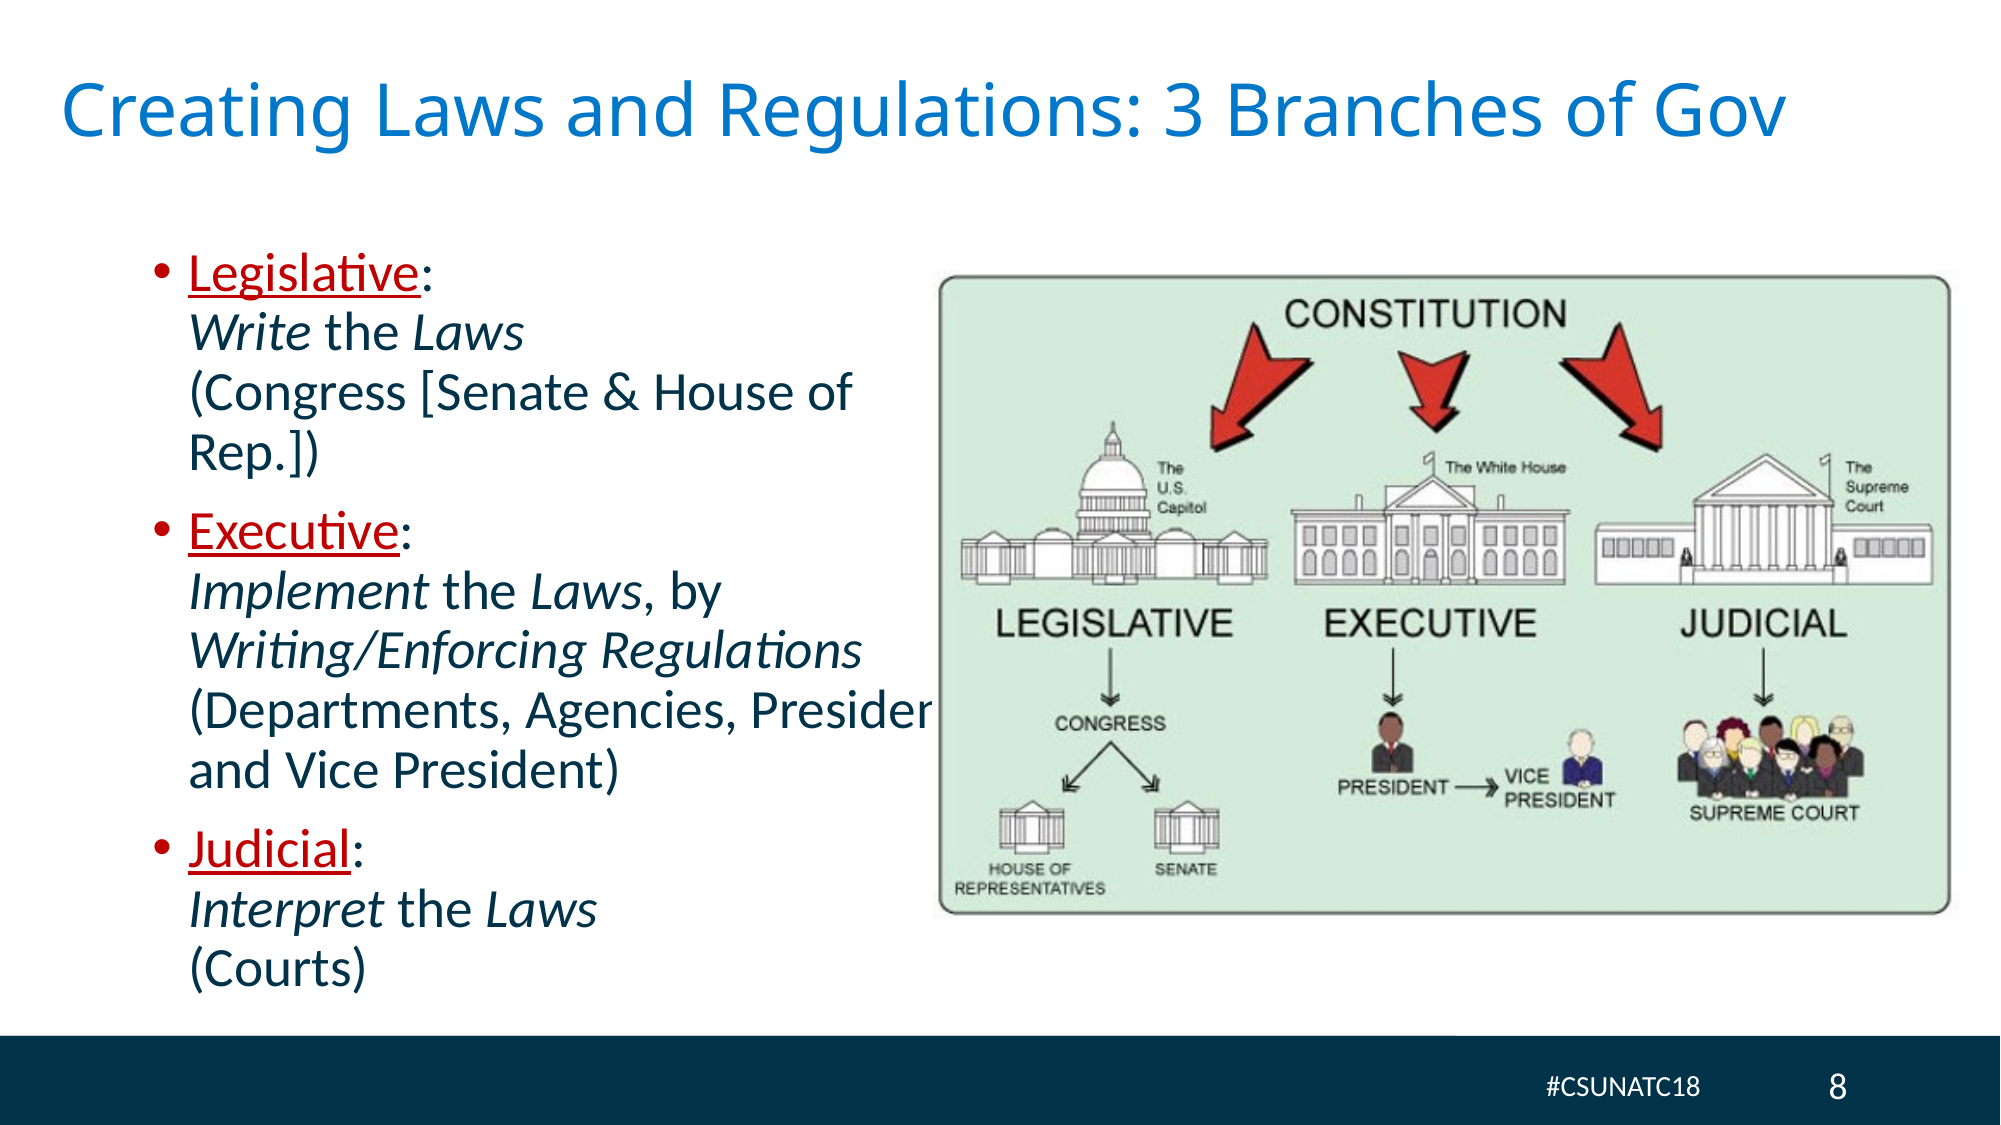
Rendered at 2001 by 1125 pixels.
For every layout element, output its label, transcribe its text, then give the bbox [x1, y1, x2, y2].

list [932, 270, 1960, 919]
slide_number 8 [1712, 1053, 1863, 1116]
title Creating Laws and Regulations: 3 Branches of Gov [45, 30, 1928, 196]
list Legislative: Write the Laws (Congress [Senate & House of Rep.]) Executive: Implement the Laws, by Writing/Enforcing Regulations (Departments, Agencies, President and Vice President) Judicial: Interpret the Laws (Courts) [137, 235, 988, 1013]
